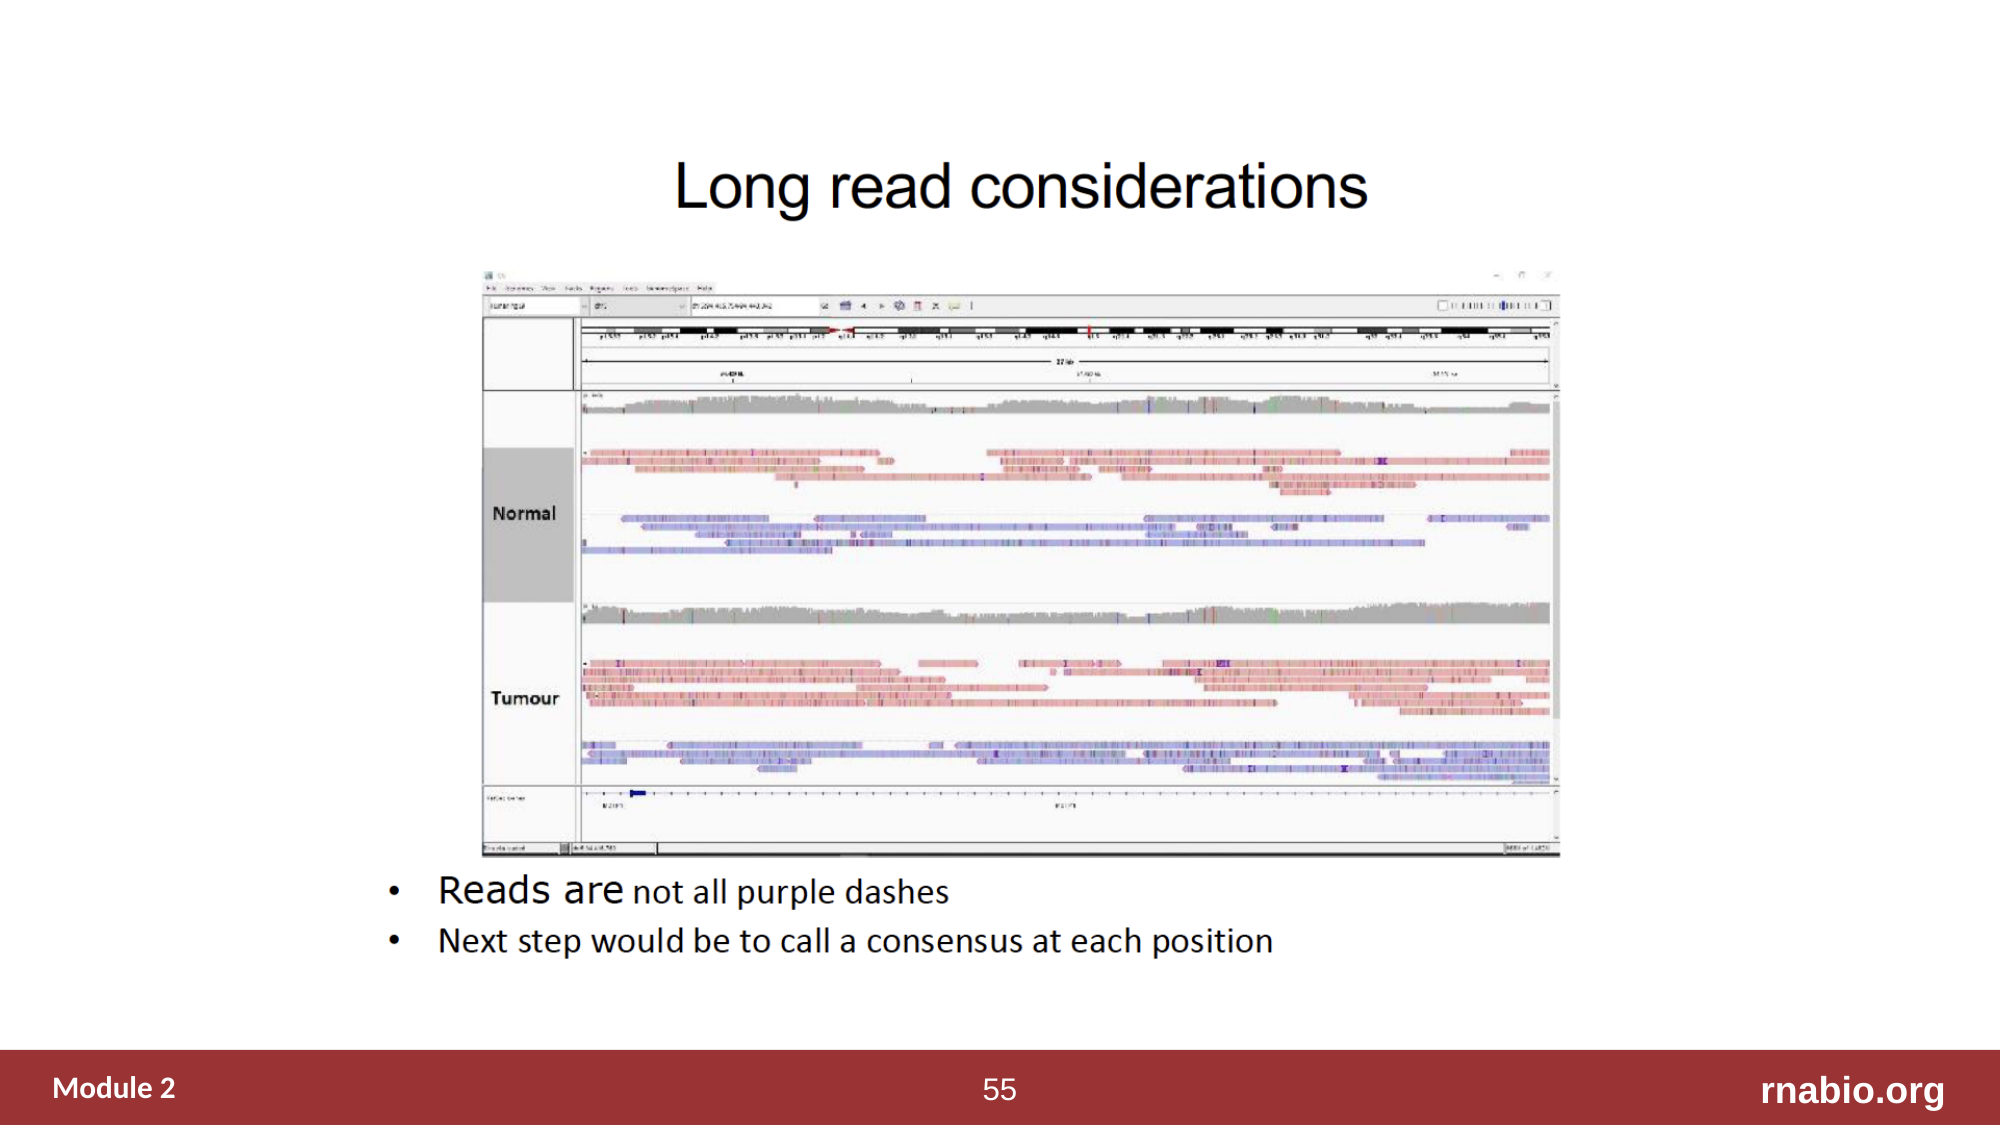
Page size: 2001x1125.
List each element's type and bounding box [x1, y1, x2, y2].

list [373, 89, 1653, 991]
